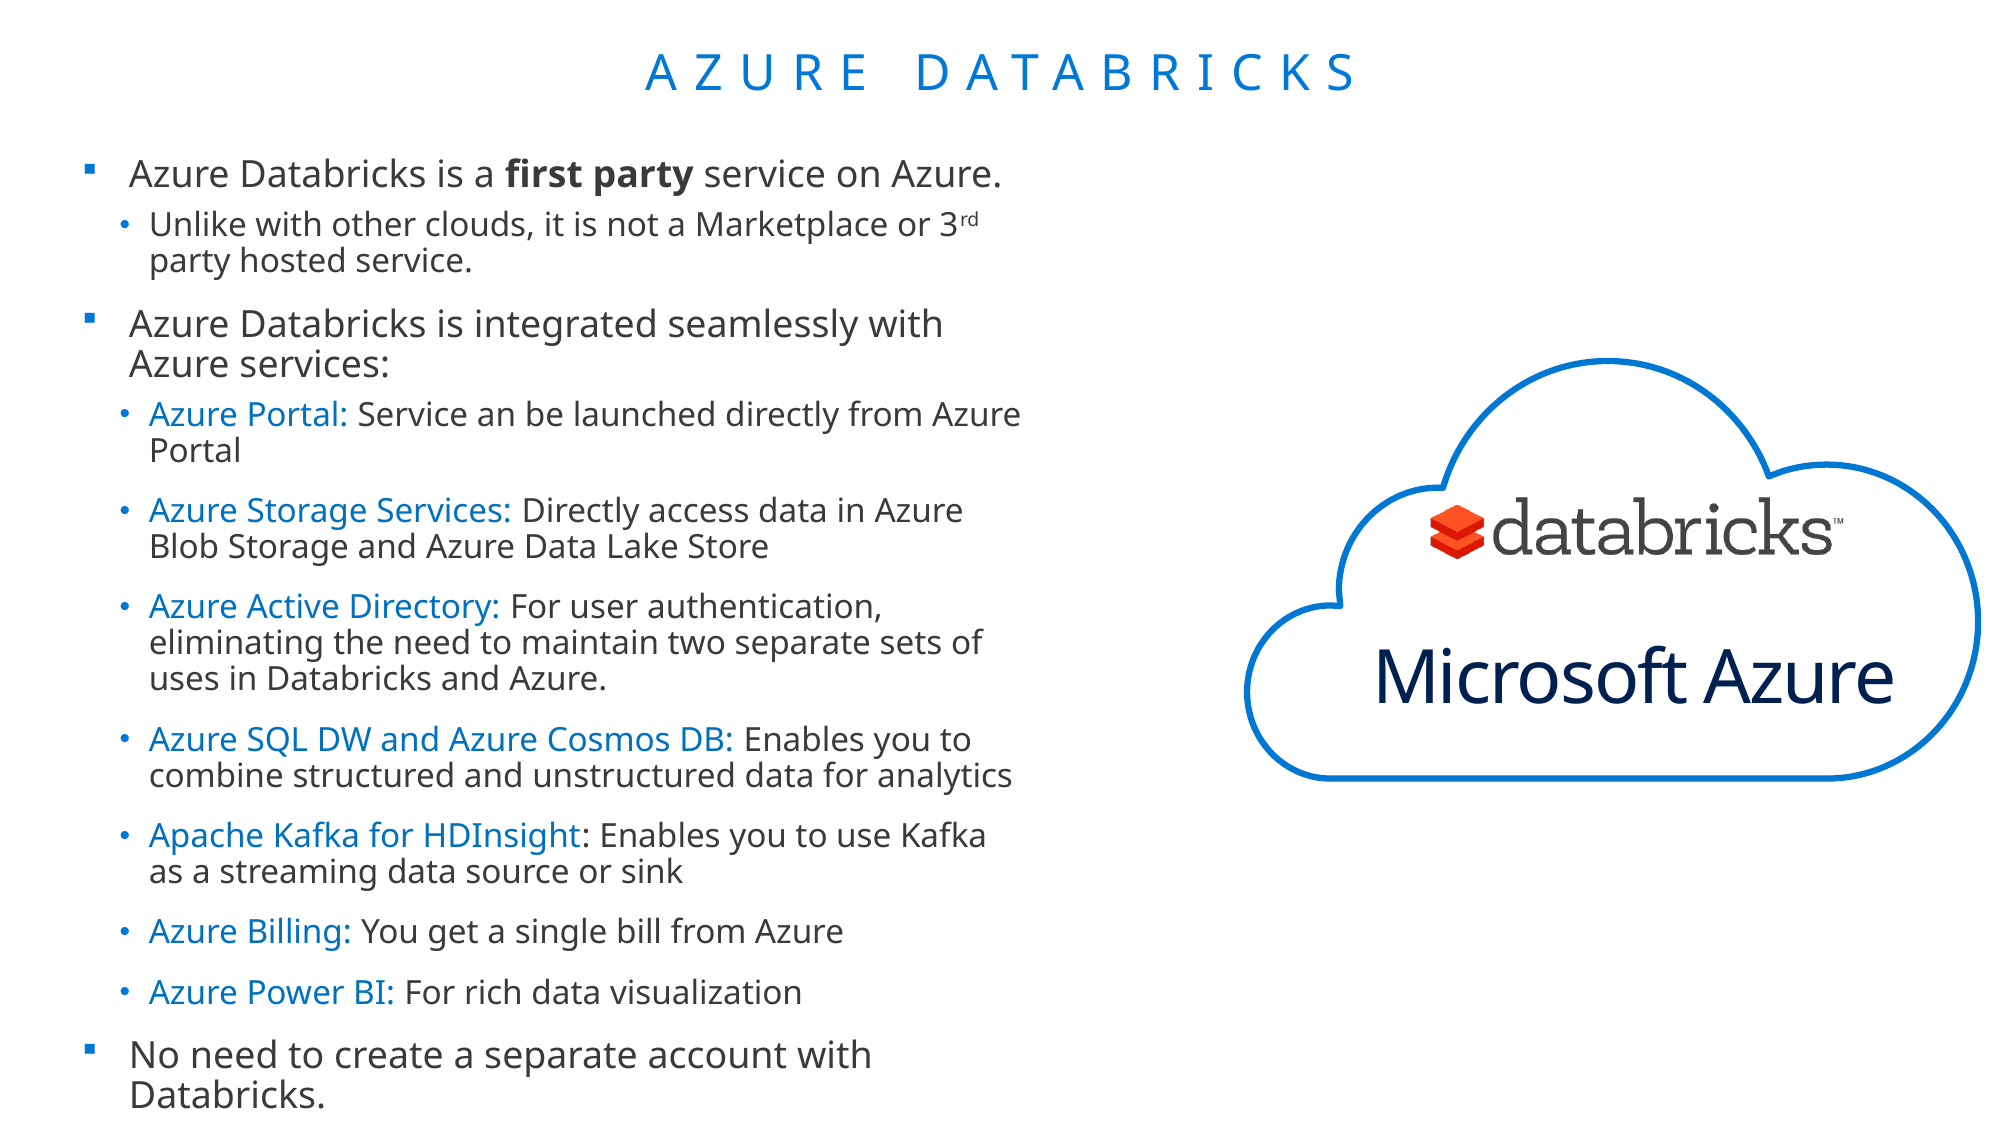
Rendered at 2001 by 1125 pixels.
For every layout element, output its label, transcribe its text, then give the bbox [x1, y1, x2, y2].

title Azure Databricks [43, 26, 1956, 122]
picture [1422, 490, 1846, 563]
text_box Microsoft Azure [1226, 624, 2000, 760]
text_box Azure Databricks is a first party service on Azure. Unlike with other clouds, it is not a Marketplace or 3rd party hosted service. Azure Databricks is integrated seamlessly with Azure services: Azure Portal: Service an be launched directly from Azure Portal Azure Storage Services: Directly access data in Azure Blob Storage and Azure Data Lake Store Azure Active Directory: For user authentication, eliminating the need to maintain two separate sets of uses in Databricks and Azure. Azure SQL DW and Azure Cosmos DB: Enables you to combine structured and unstructured data for analytics Apache Kafka for HDInsight: Enables you to use Kafka as a streaming data source or sink Azure Billing: You get a single bill from Azure Azure Power BI: For rich data visualization No need to create a separate account with Databricks. [58, 140, 1053, 1125]
text_box [1277, 360, 1979, 624]
text_box [1277, 760, 1900, 780]
